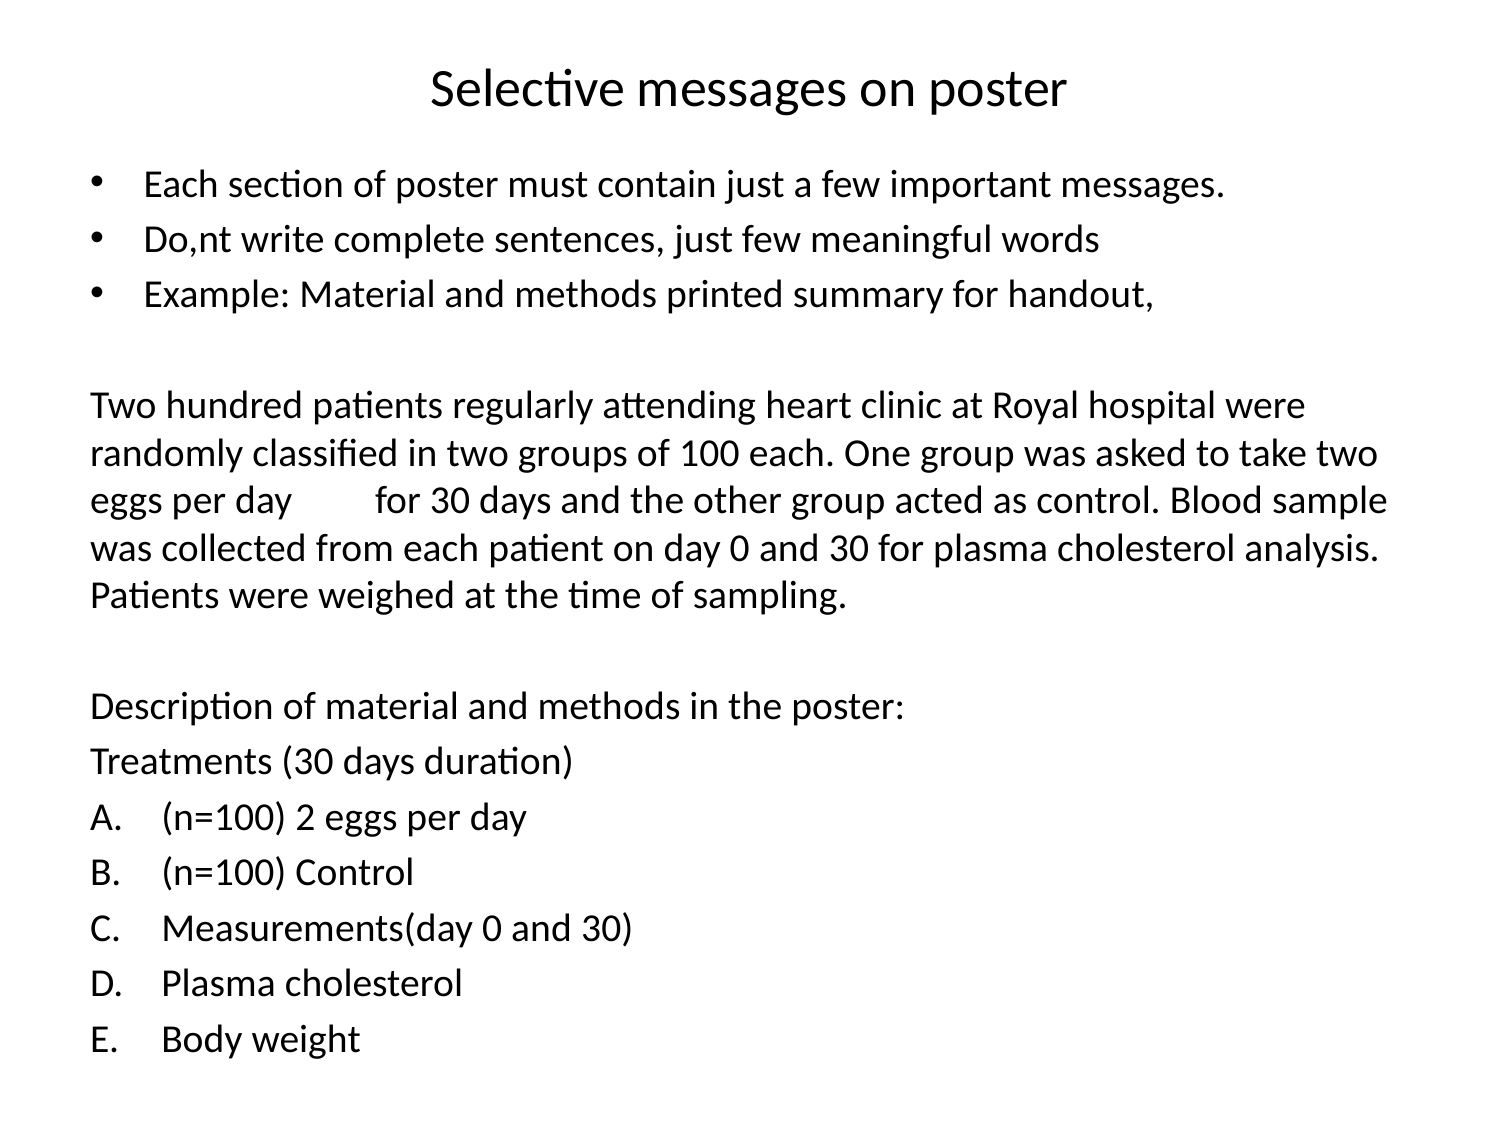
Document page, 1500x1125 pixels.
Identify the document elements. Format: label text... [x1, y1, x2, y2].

title Selective messages on poster [75, 45, 1425, 125]
list Each section of poster must contain just a few important messages. Do,nt write complete sentences, just few meaningful words Example: Material and methods printed summary for handout, Two hundred patients regularly attending heart clinic at Royal hospital were randomly classified in two groups of 100 each. One group was asked to take two eggs per day for 30 days and the other group acted as control. Blood sample was collected from each patient on day 0 and 30 for plasma cholesterol analysis. Patients were weighed at the time of sampling. Description of material and methods in the poster: Treatments (30 days duration) (n=100) 2 eggs per day (n=100) Control Measurements(day 0 and 30) Plasma cholesterol Body weight [75, 149, 1425, 1075]
